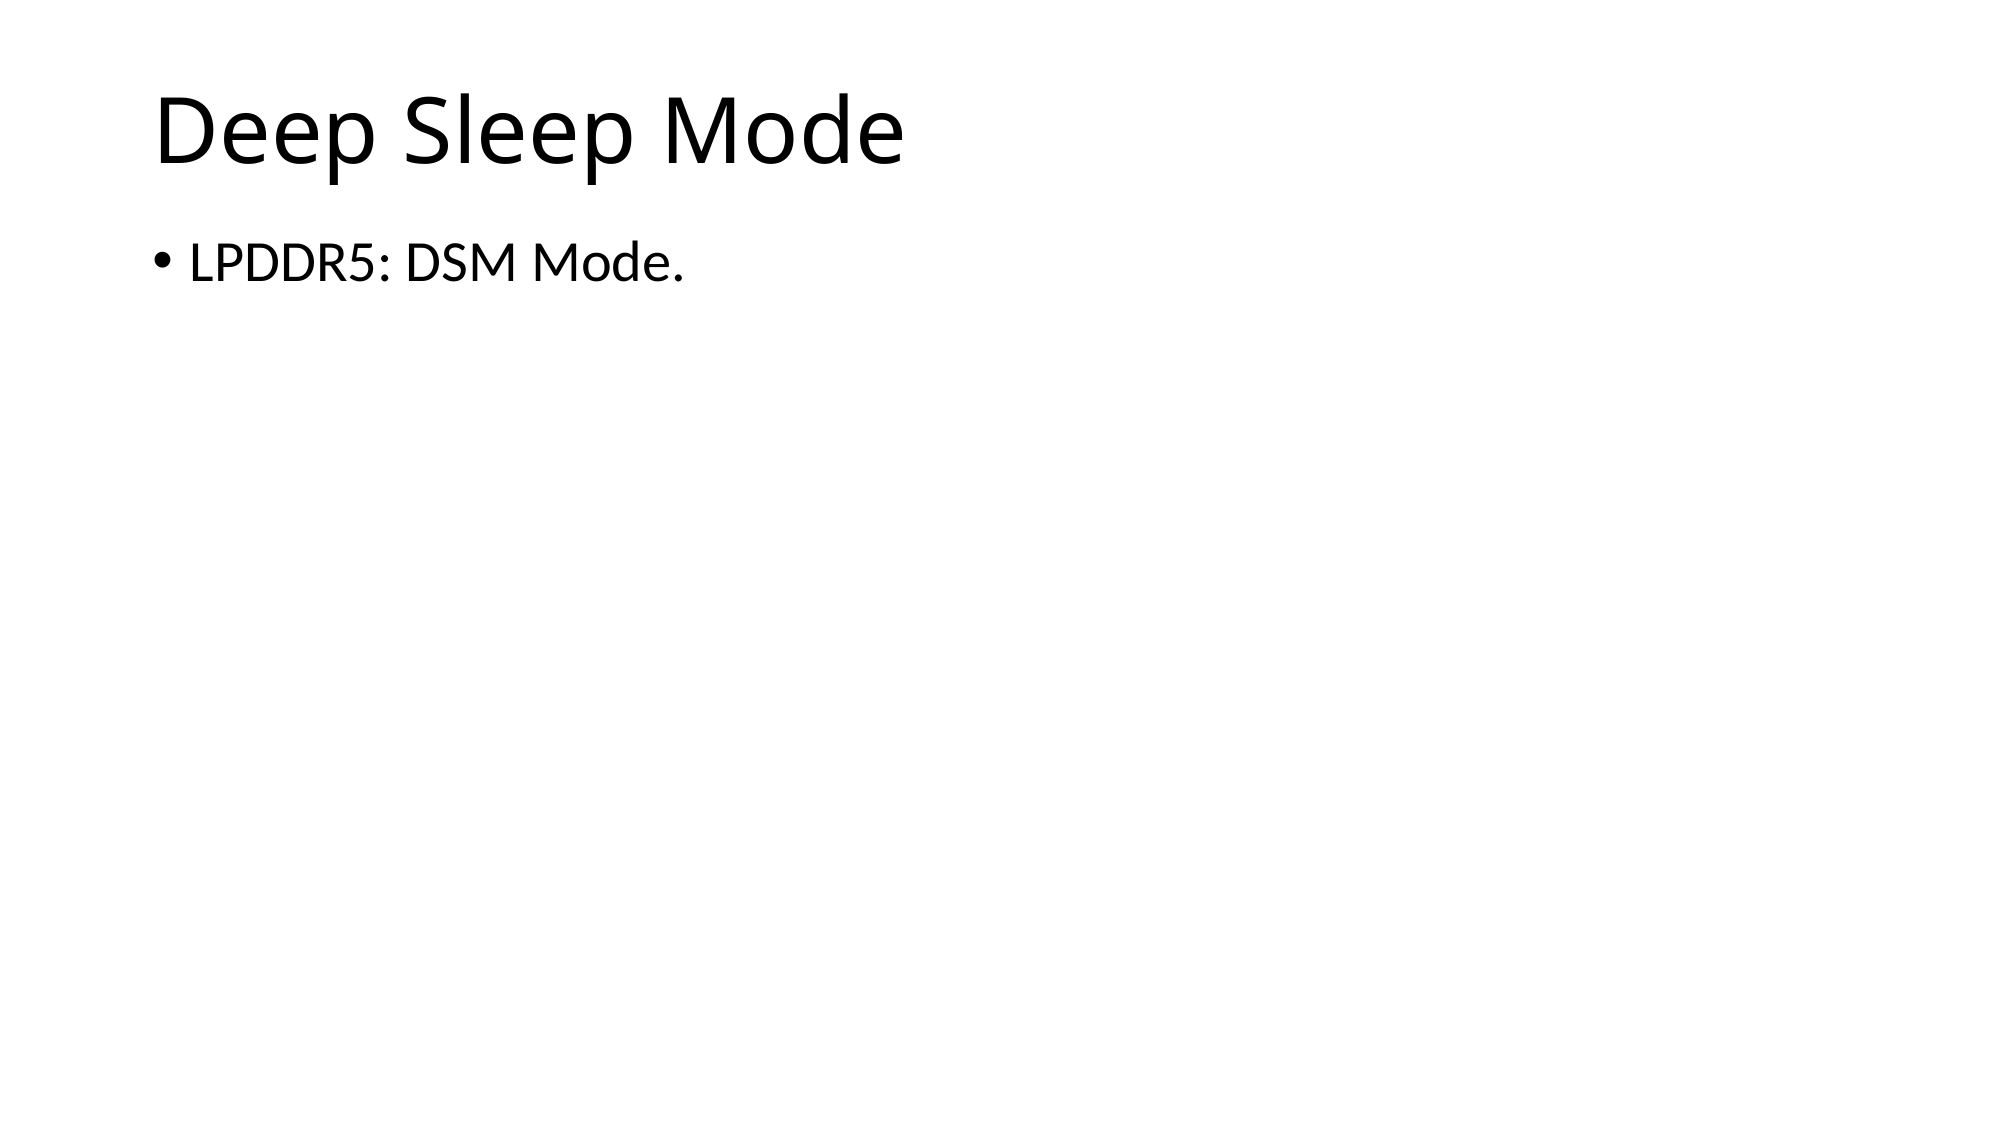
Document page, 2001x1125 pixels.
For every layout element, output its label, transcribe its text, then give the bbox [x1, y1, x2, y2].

list LPDDR5: DSM Mode. [137, 223, 1863, 1014]
title Deep Sleep Mode [137, 59, 1863, 208]
